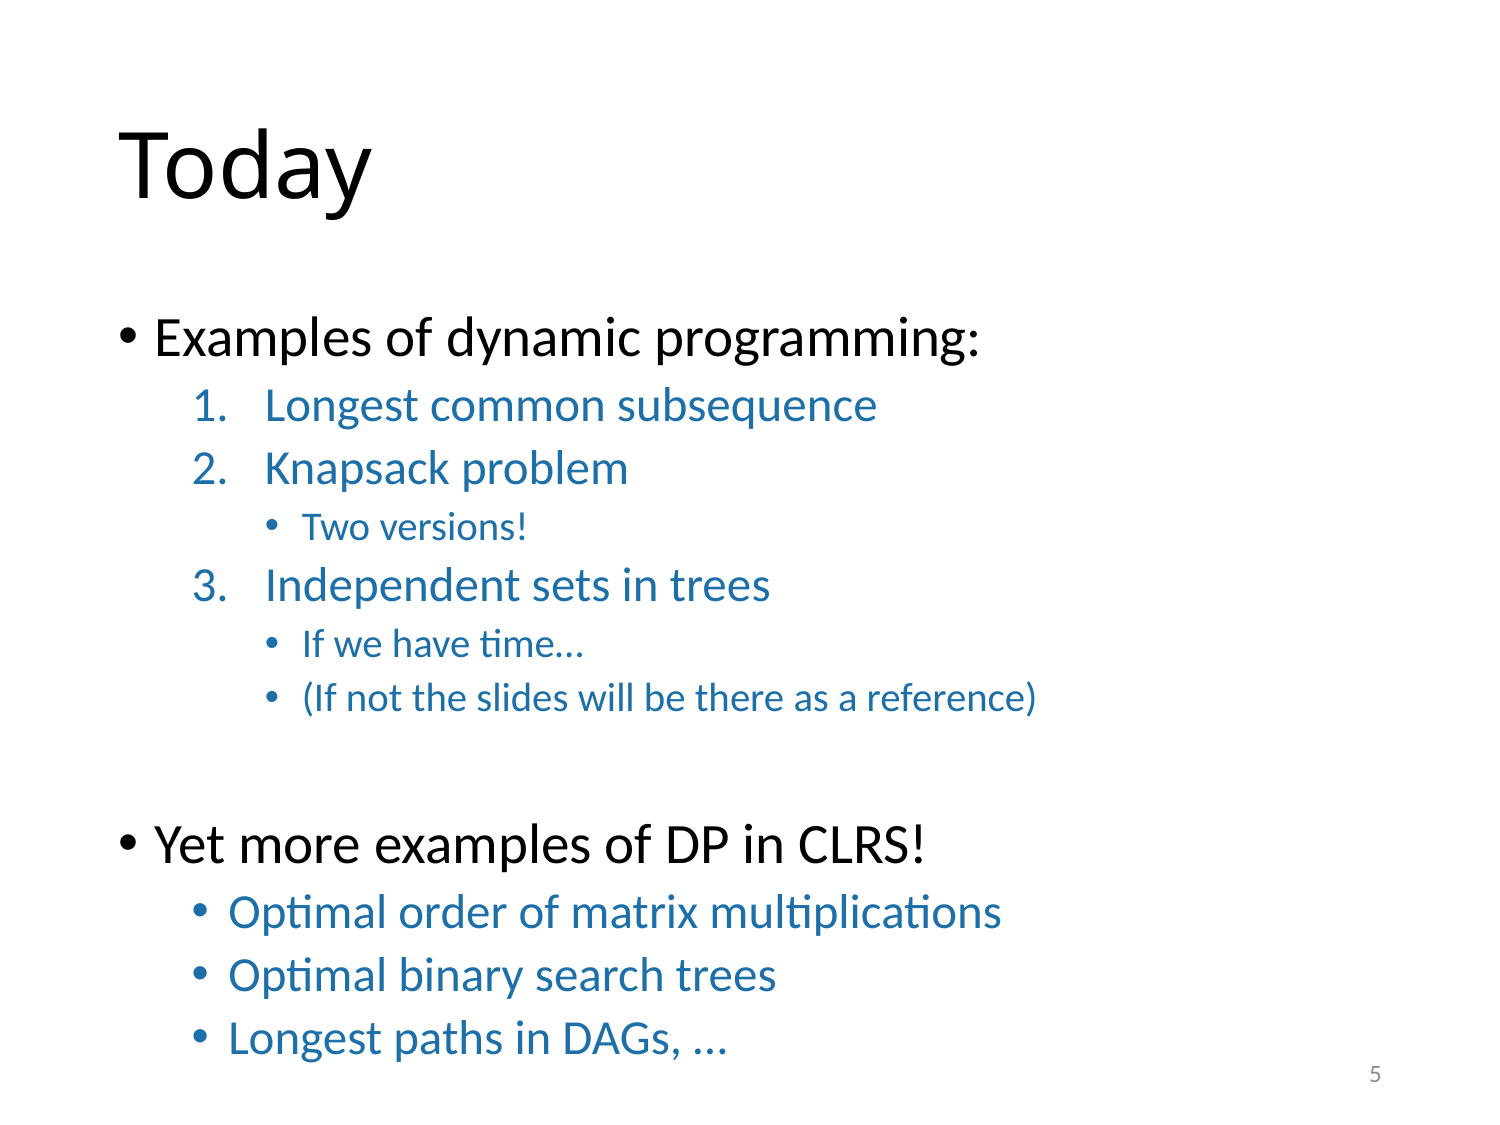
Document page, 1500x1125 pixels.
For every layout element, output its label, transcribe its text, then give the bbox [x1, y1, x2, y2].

slide_number 5 [1059, 1042, 1397, 1103]
title Today [103, 59, 1397, 278]
list Examples of dynamic programming: Longest common subsequence Knapsack problem Two versions! Independent sets in trees If we have time… (If not the slides will be there as a reference) Yet more examples of DP in CLRS! Optimal order of matrix multiplications Optimal binary search trees Longest paths in DAGs, … [103, 299, 1397, 1075]
